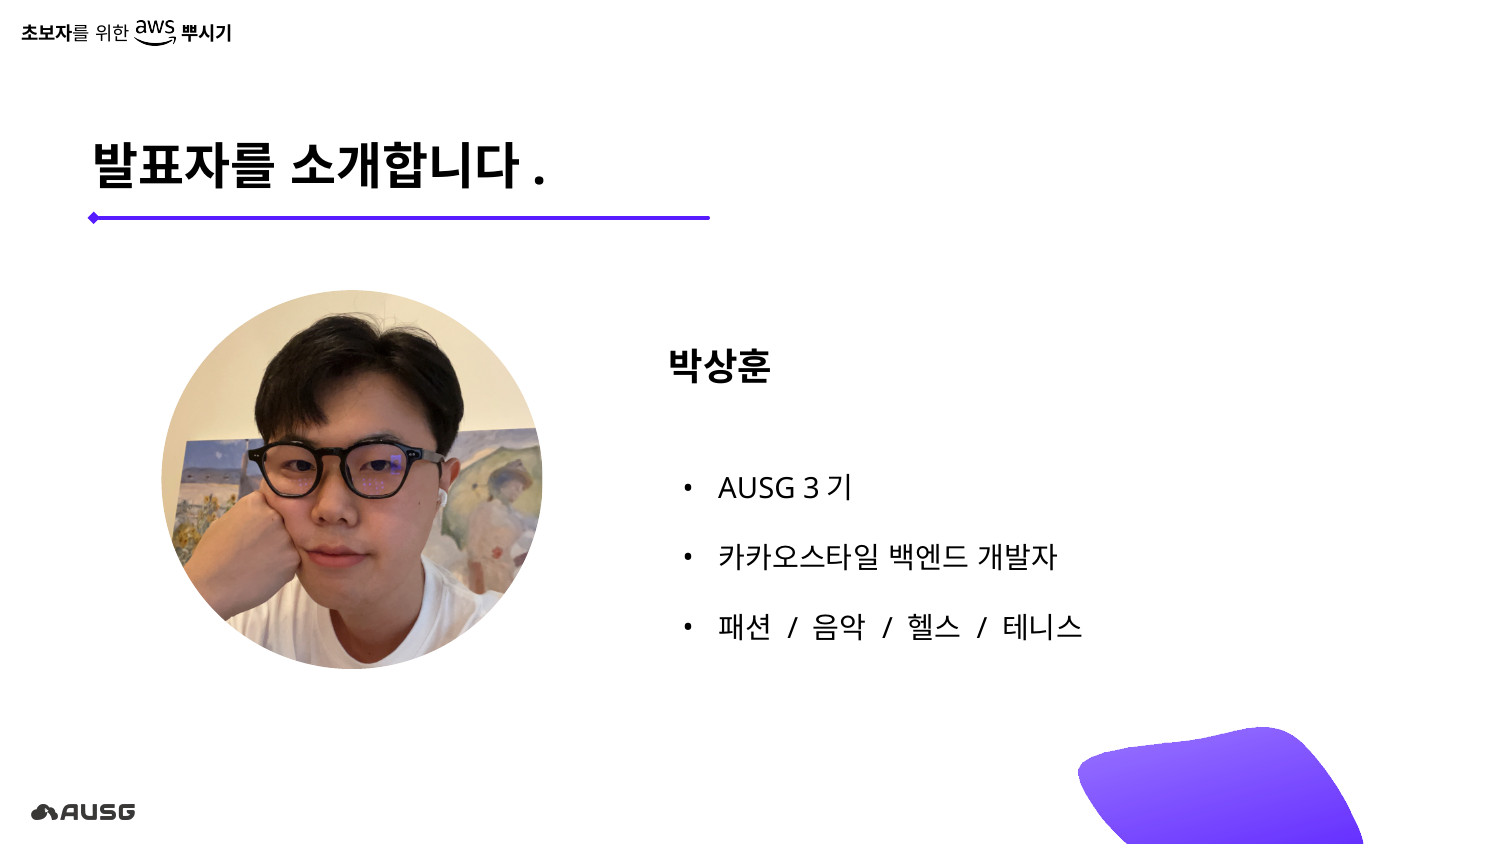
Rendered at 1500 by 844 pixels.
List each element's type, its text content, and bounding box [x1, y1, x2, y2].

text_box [9, 15, 250, 51]
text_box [30, 804, 135, 821]
text_box 박상훈 [657, 336, 1017, 393]
text_box AUSG 3기 카카오스타일 백엔드 개발자 패션 / 음악 / 헬스 / 테니스 [671, 428, 1145, 650]
text_box 발표자를 소개합니다. [81, 129, 623, 201]
text_box [1078, 726, 1363, 844]
picture [161, 289, 543, 670]
